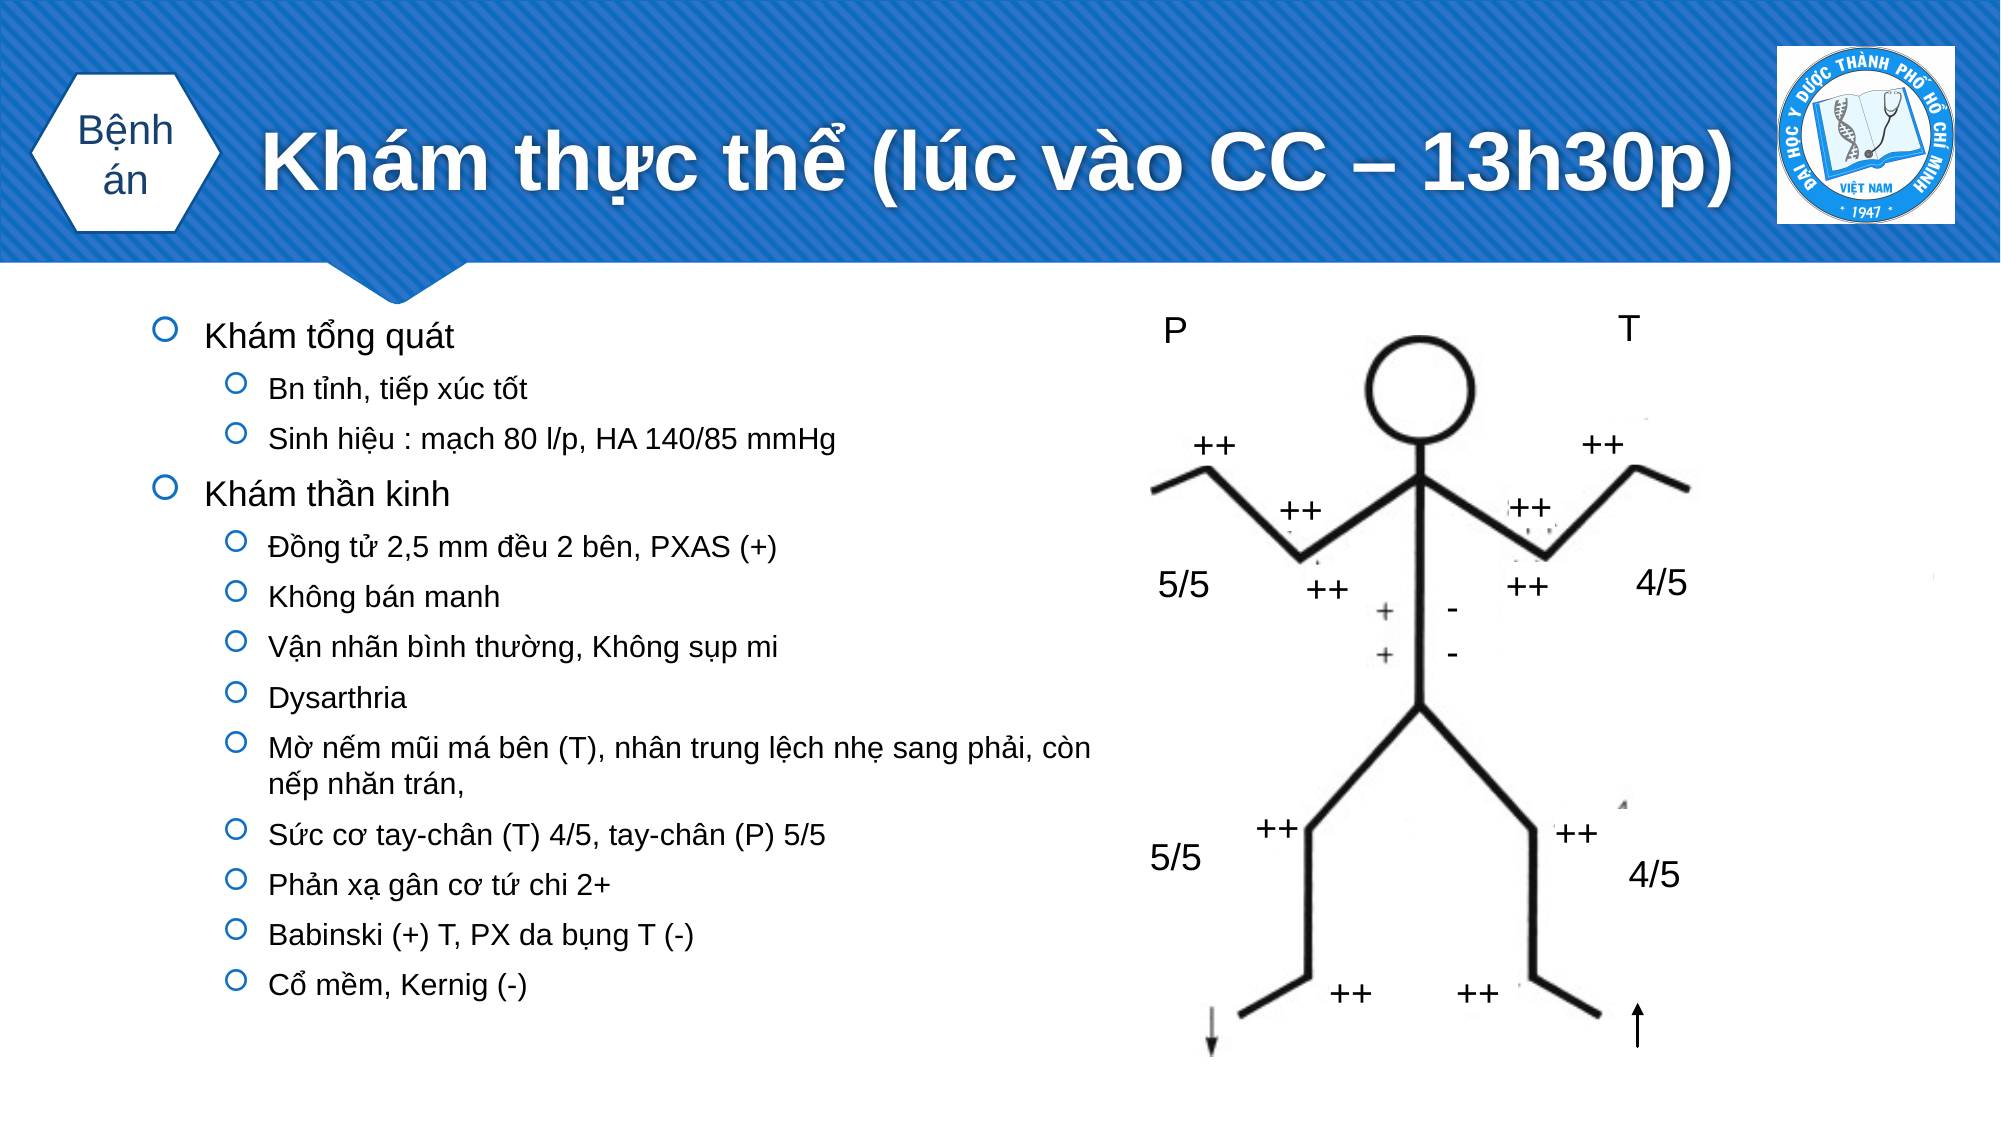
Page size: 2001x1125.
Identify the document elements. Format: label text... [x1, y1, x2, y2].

list Khám tổng quát Bn tỉnh, tiếp xúc tốt Sinh hiệu : mạch 80 l/p, HA 140/85 mmHg Khám thần kinh Đồng tử 2,5 mm đều 2 bên, PXAS (+) Không bán manh Vận nhãn bình thường, Không sụp mi Dysarthria Mờ nếm mũi má bên (T), nhân trung lệch nhẹ sang phải, còn nếp nhăn trán, Sức cơ tay-chân (T) 4/5, tay-chân (P) 5/5 Phản xạ gân cơ tứ chi 2+ Babinski (+) T, PX da bụng T (-) Cổ mềm, Kernig (-) [134, 303, 1148, 1012]
picture [1777, 46, 1955, 224]
text_box Bệnh án [29, 72, 223, 234]
title Khám thực thể (lúc vào CC – 13h30p) [245, 55, 1868, 215]
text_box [1148, 295, 1934, 1070]
